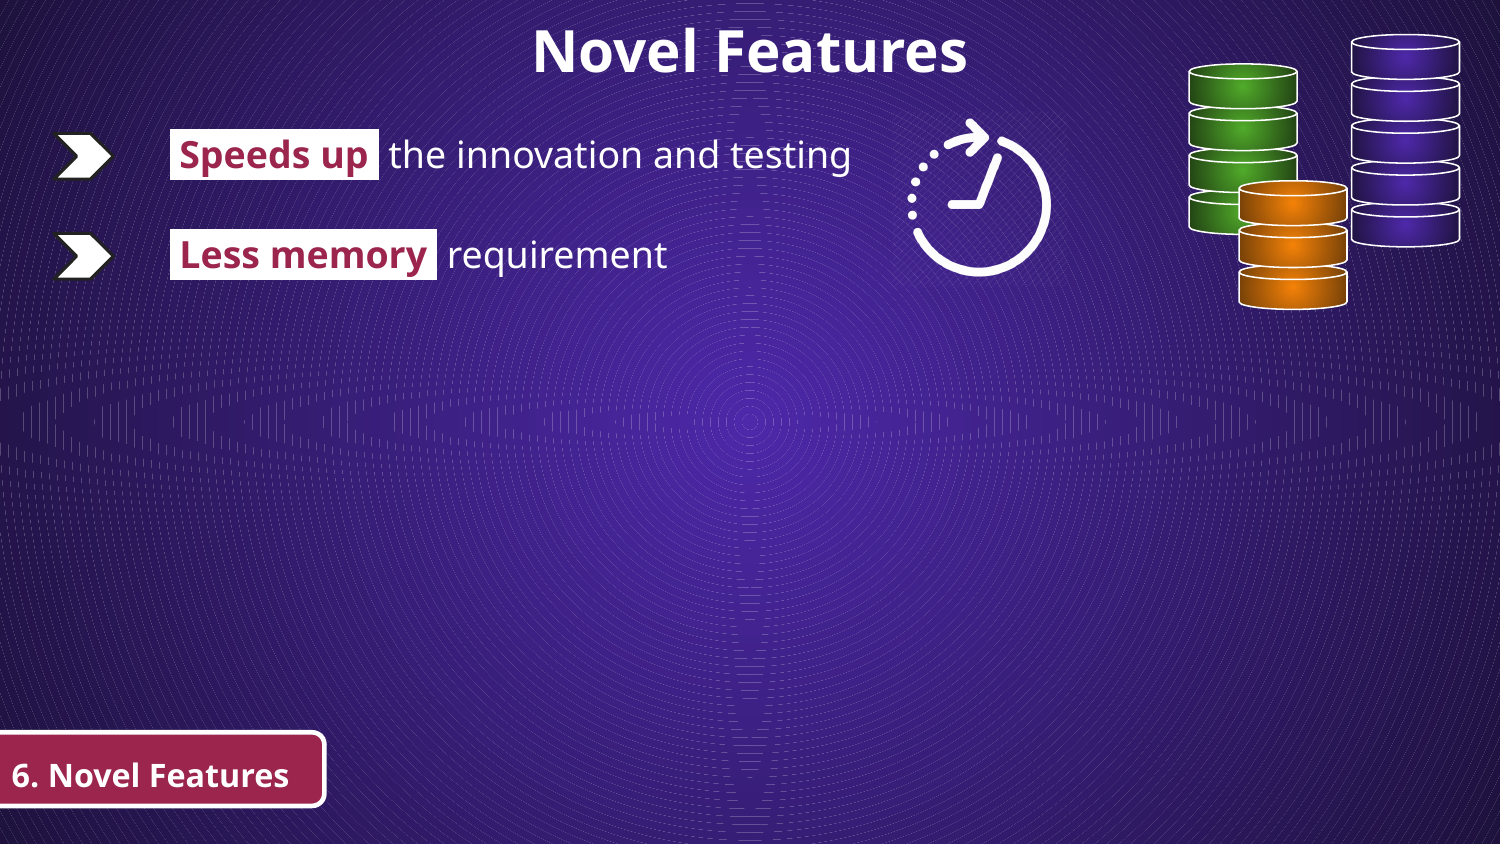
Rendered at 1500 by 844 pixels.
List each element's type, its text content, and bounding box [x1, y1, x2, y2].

text_box Speeds up the innovation and testing [154, 116, 885, 192]
text_box Novel Features [50, 0, 1450, 99]
text_box Less memory requirement [154, 216, 886, 292]
text_box [53, 233, 114, 280]
picture [890, 109, 1069, 289]
text_box [53, 133, 114, 180]
text_box 6. Novel Features [0, 732, 323, 819]
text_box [1188, 34, 1460, 310]
